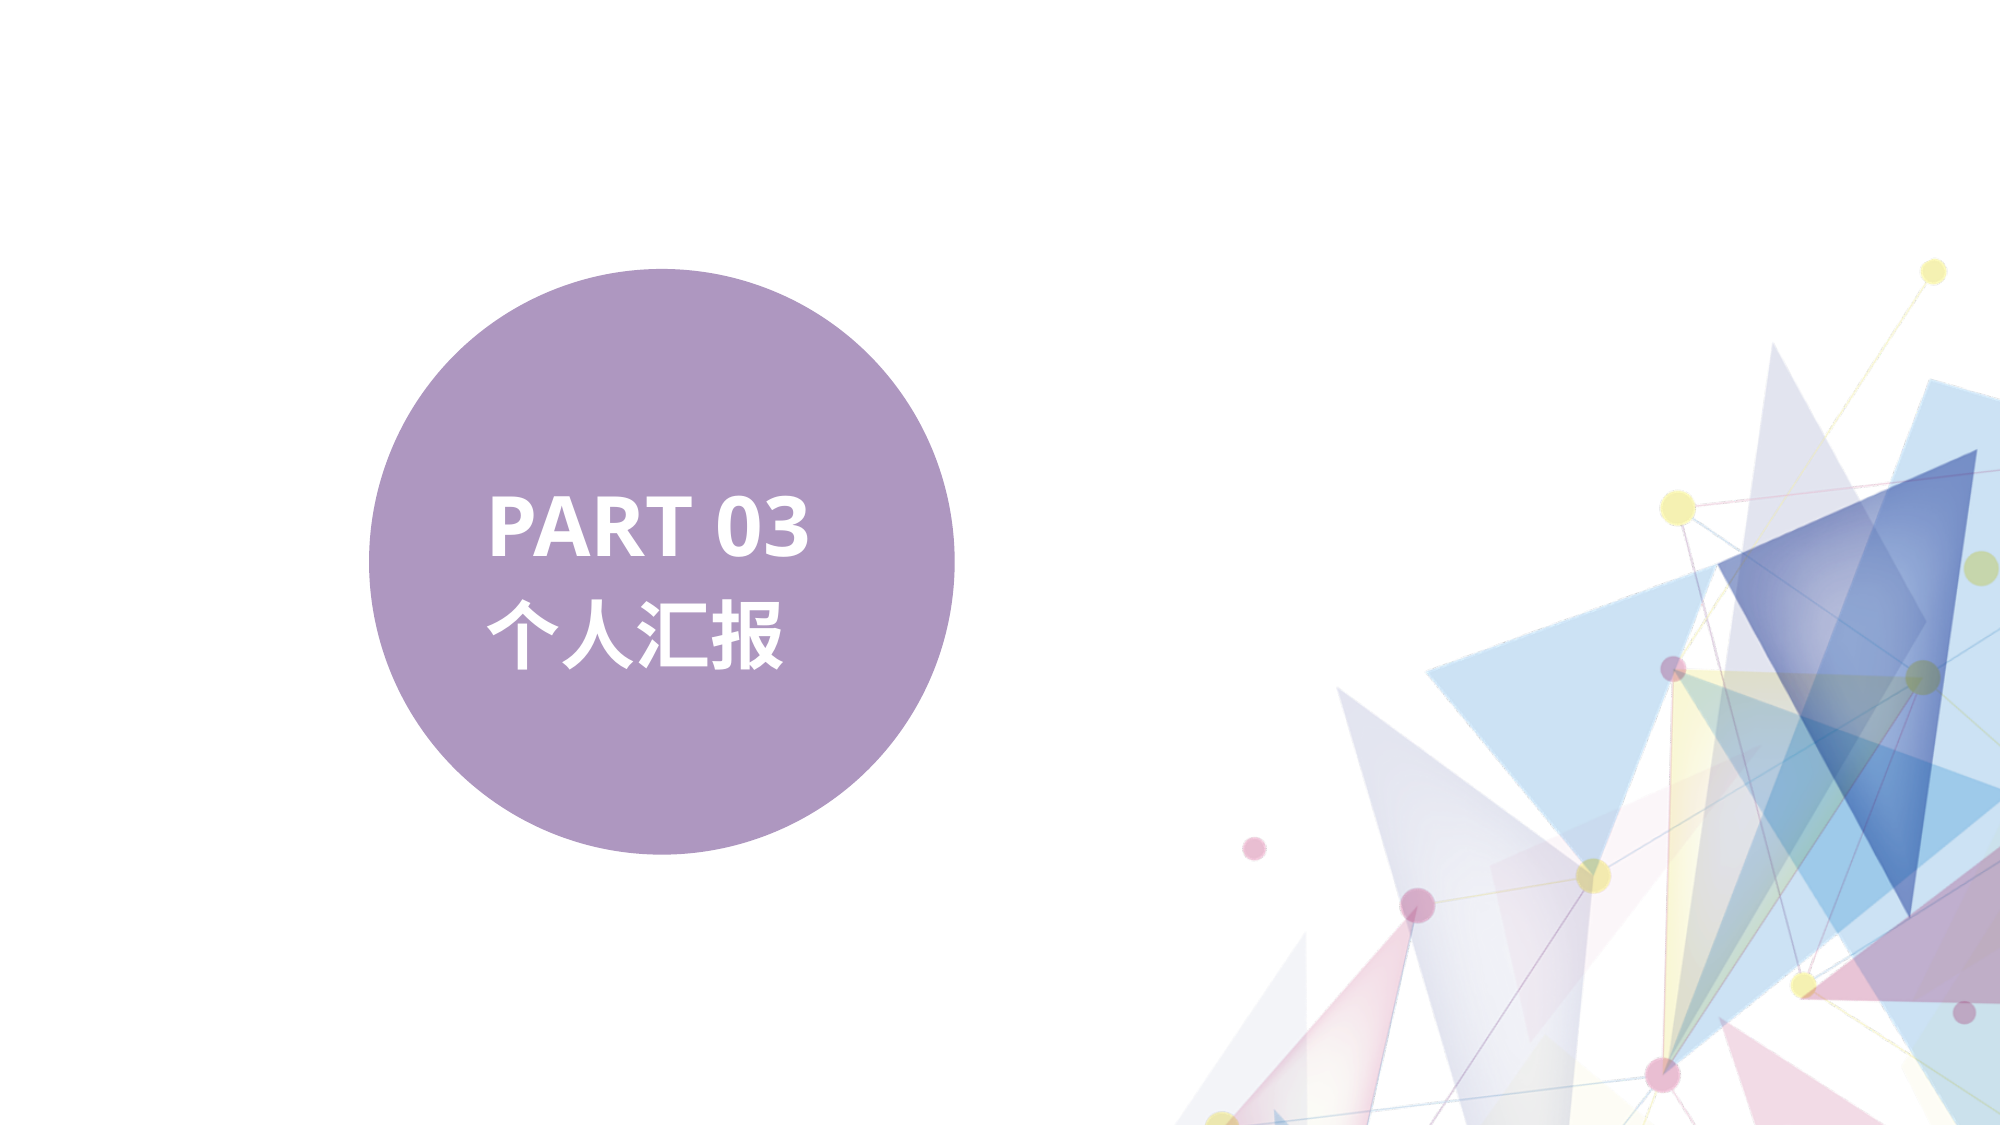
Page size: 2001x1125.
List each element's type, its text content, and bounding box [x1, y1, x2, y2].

text_box PART 03 [470, 465, 614, 581]
text_box 个人汇报 [470, 581, 614, 686]
picture [614, 153, 2000, 1125]
text_box [368, 271, 614, 852]
